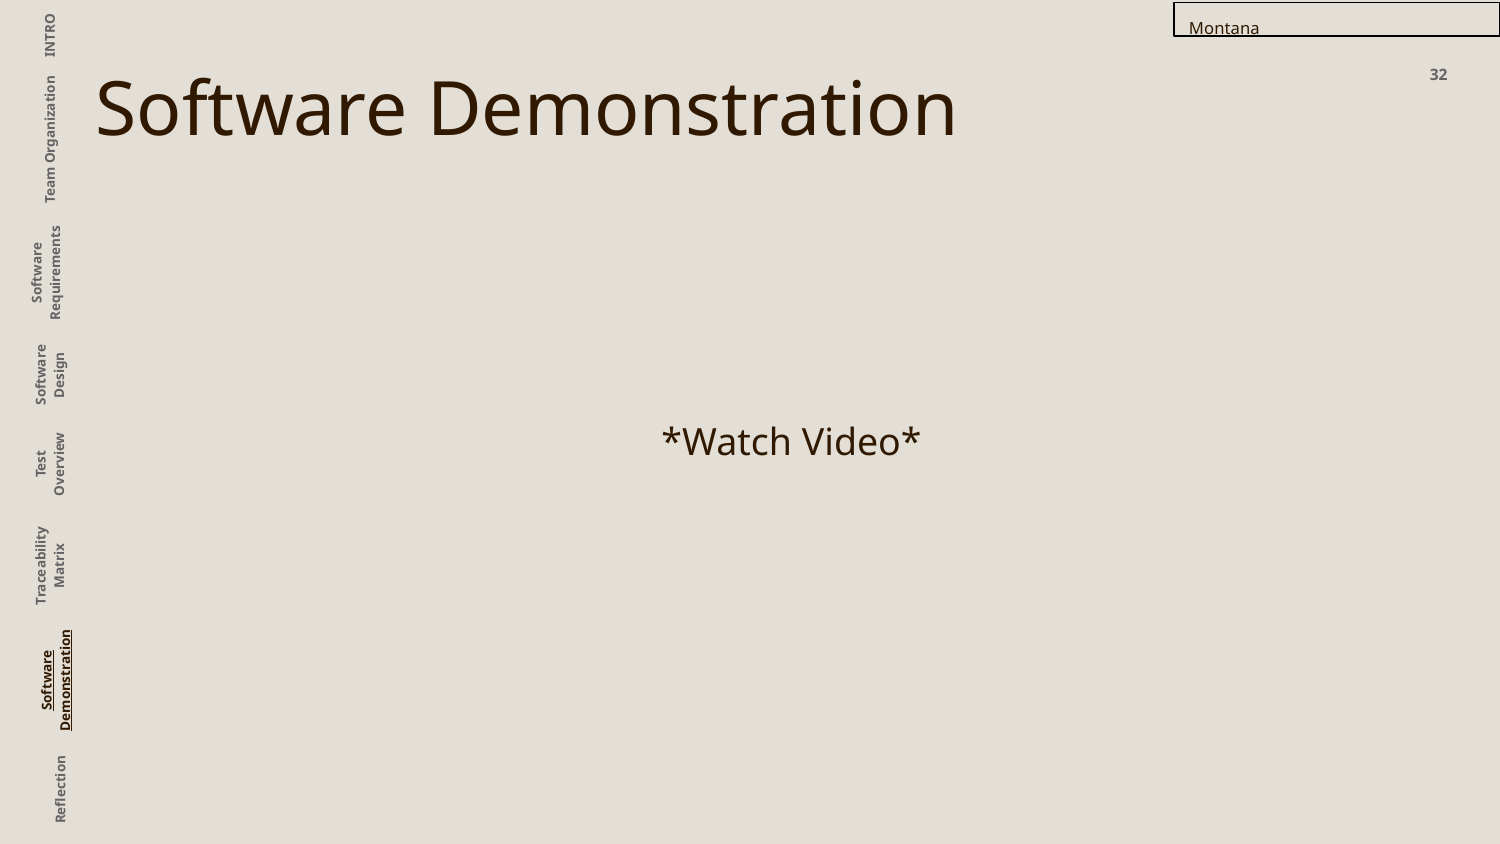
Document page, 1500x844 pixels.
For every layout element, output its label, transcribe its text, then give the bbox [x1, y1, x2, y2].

text_box Montana [1173, 2, 1500, 37]
subtitle INTRO [23, 0, 71, 98]
subtitle Software Requirements [10, 205, 58, 341]
subtitle Test Overview [14, 437, 62, 526]
subtitle Software Design [14, 313, 62, 437]
subtitle Team Organization [23, 98, 71, 238]
subtitle Traceability Matrix [14, 526, 62, 634]
subtitle Software Demonstration [20, 602, 68, 759]
title Software Demonstration [80, 63, 1045, 186]
text_box *Watch Video* [538, 402, 1045, 484]
subtitle Reflection [34, 728, 82, 844]
slide_number ‹#› [1392, 42, 1463, 107]
